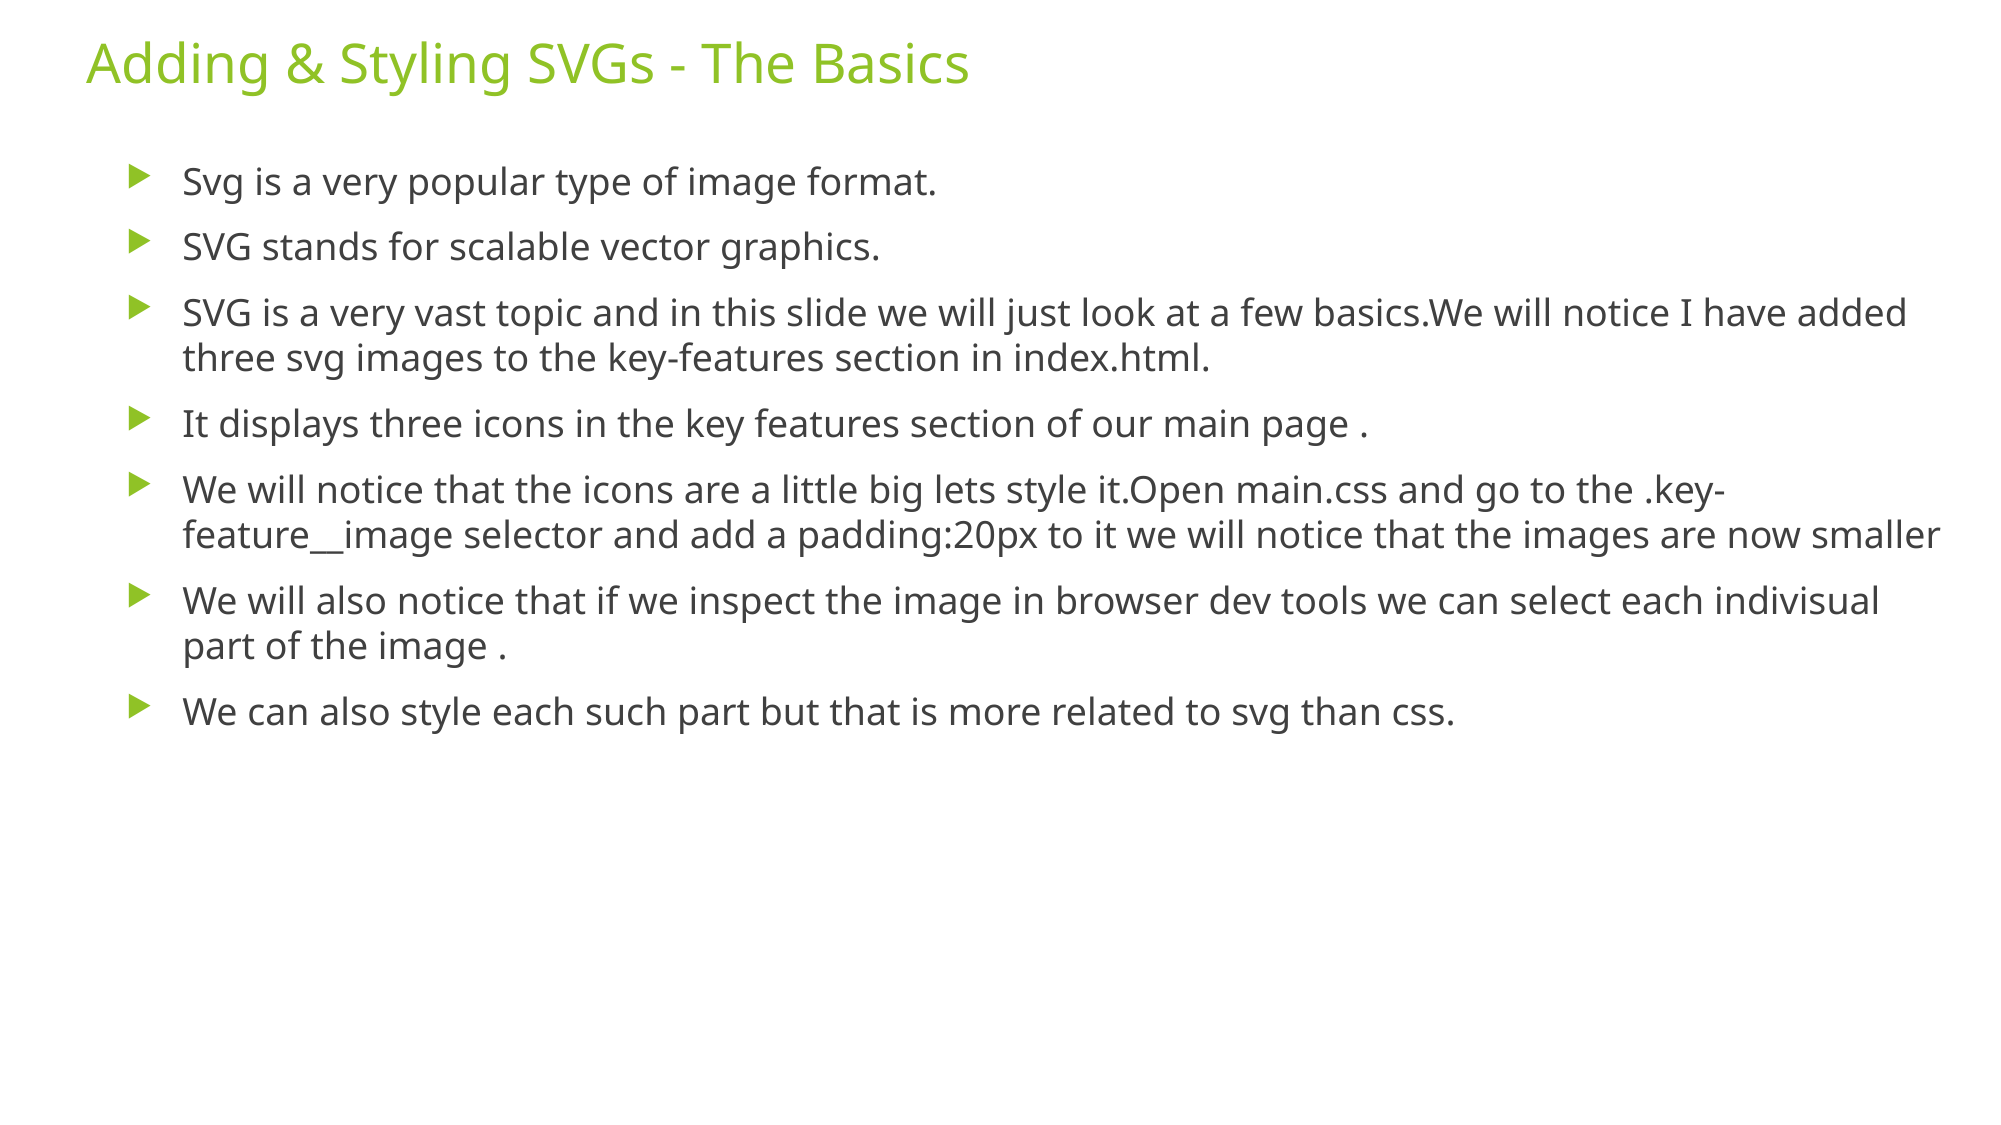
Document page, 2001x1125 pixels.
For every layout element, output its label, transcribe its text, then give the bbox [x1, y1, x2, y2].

list Svg is a very popular type of image format. SVG stands for scalable vector graphics. SVG is a very vast topic and in this slide we will just look at a few basics.We will notice I have added three svg images to the key-features section in index.html. It displays three icons in the key features section of our main page . We will notice that the icons are a little big lets style it.Open main.css and go to the .key-feature__image selector and add a padding:20px to it we will notice that the images are now smaller We will also notice that if we inspect the image in browser dev tools we can select each indivisual part of the image . We can also style each such part but that is more related to svg than css. [111, 149, 1962, 1025]
title Adding & Styling SVGs - The Basics [71, 21, 1483, 103]
